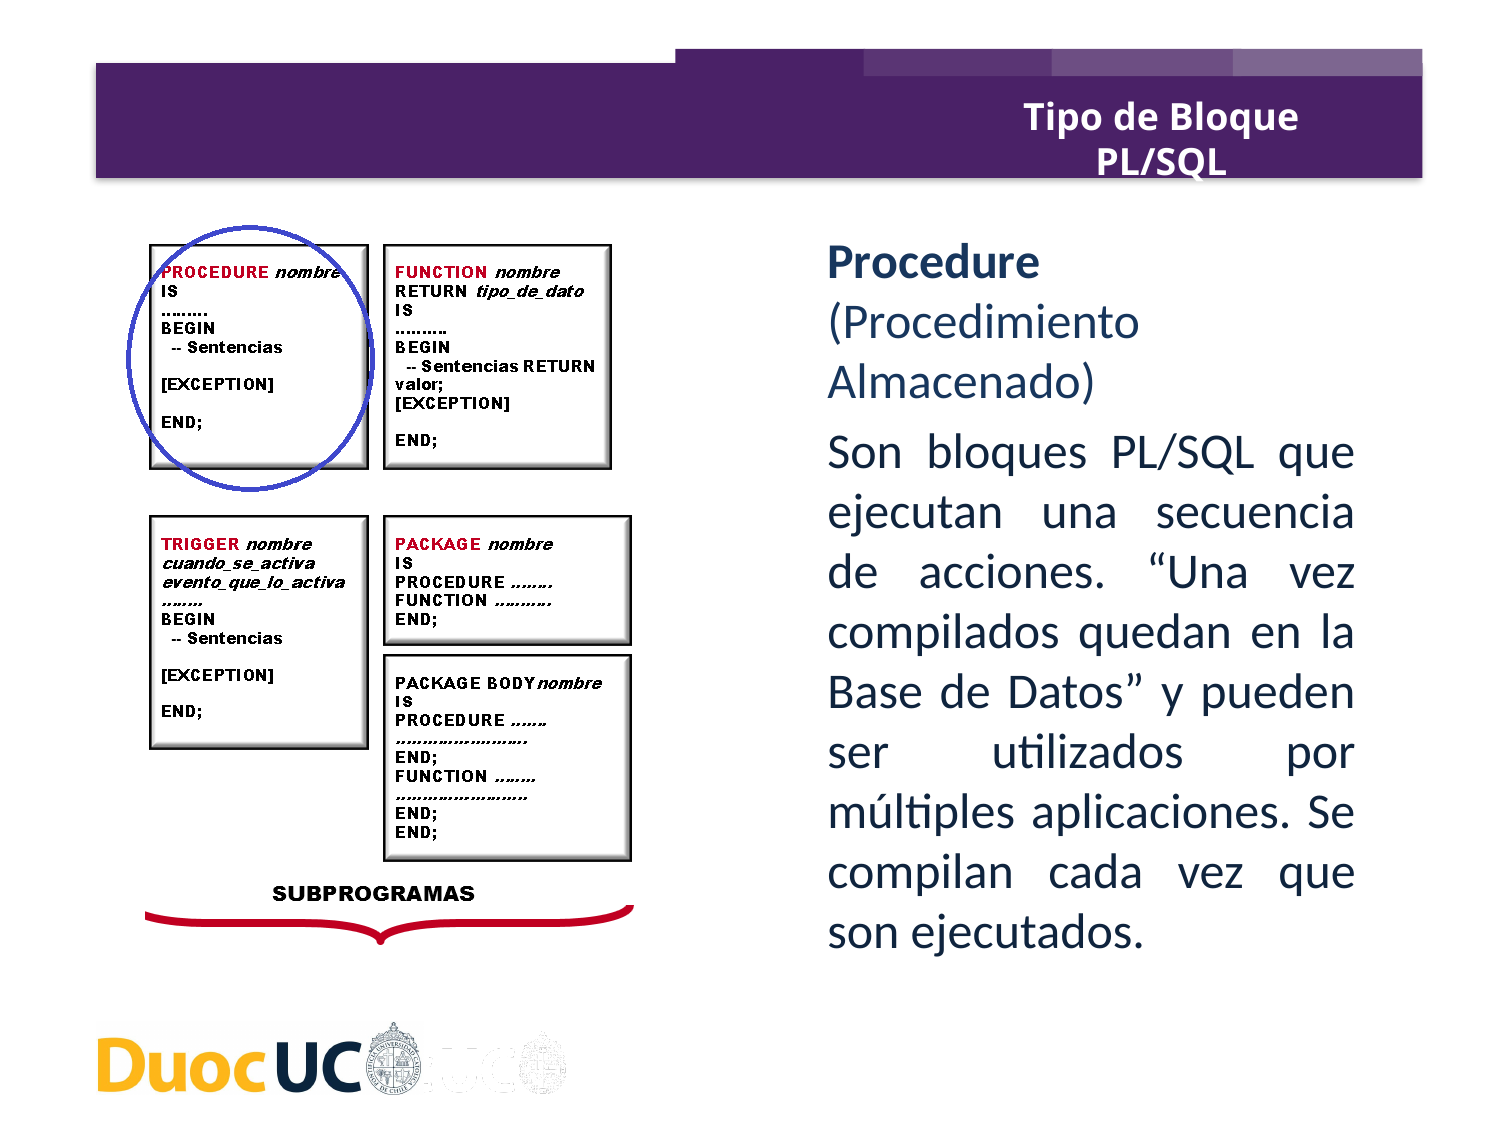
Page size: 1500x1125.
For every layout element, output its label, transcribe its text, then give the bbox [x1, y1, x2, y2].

picture [96, 1021, 566, 1095]
list Procedure (Procedimiento Almacenado) Son bloques PL/SQL que ejecutan una secuencia de acciones. “Una vez compilados quedan en la Base de Datos” y pueden ser utilizados por múltiples aplicaciones. Se compilan cada vez que son ejecutados. [812, 220, 1371, 563]
picture [124, 220, 641, 947]
text_box Tipo de Bloque PL/SQL [942, 85, 1381, 146]
